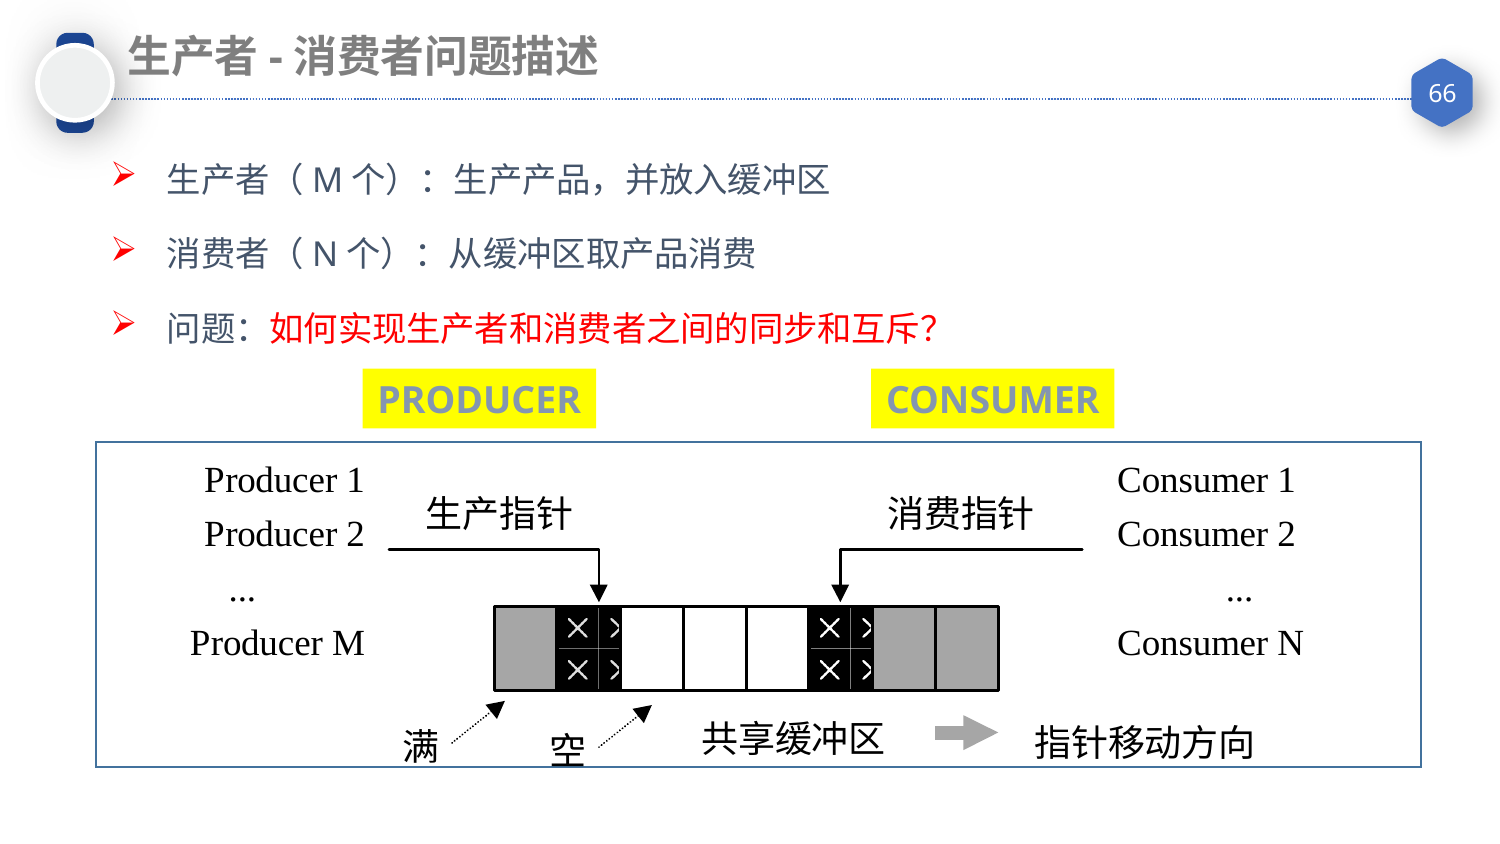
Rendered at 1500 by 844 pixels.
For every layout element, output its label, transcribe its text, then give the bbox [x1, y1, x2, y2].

text_box CONSUMER [871, 368, 1115, 429]
text_box 生产者（M个）：生产产品，并放入缓冲区 消费者（N个）：从缓冲区取产品消费 问题：如何实现生产者和消费者之间的同步和互斥？ [95, 142, 1422, 356]
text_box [109, 442, 1373, 804]
text_box PRODUCER [362, 368, 597, 429]
text_box 生产者-消费者问题描述 [112, 21, 977, 90]
text_box [95, 441, 1422, 768]
